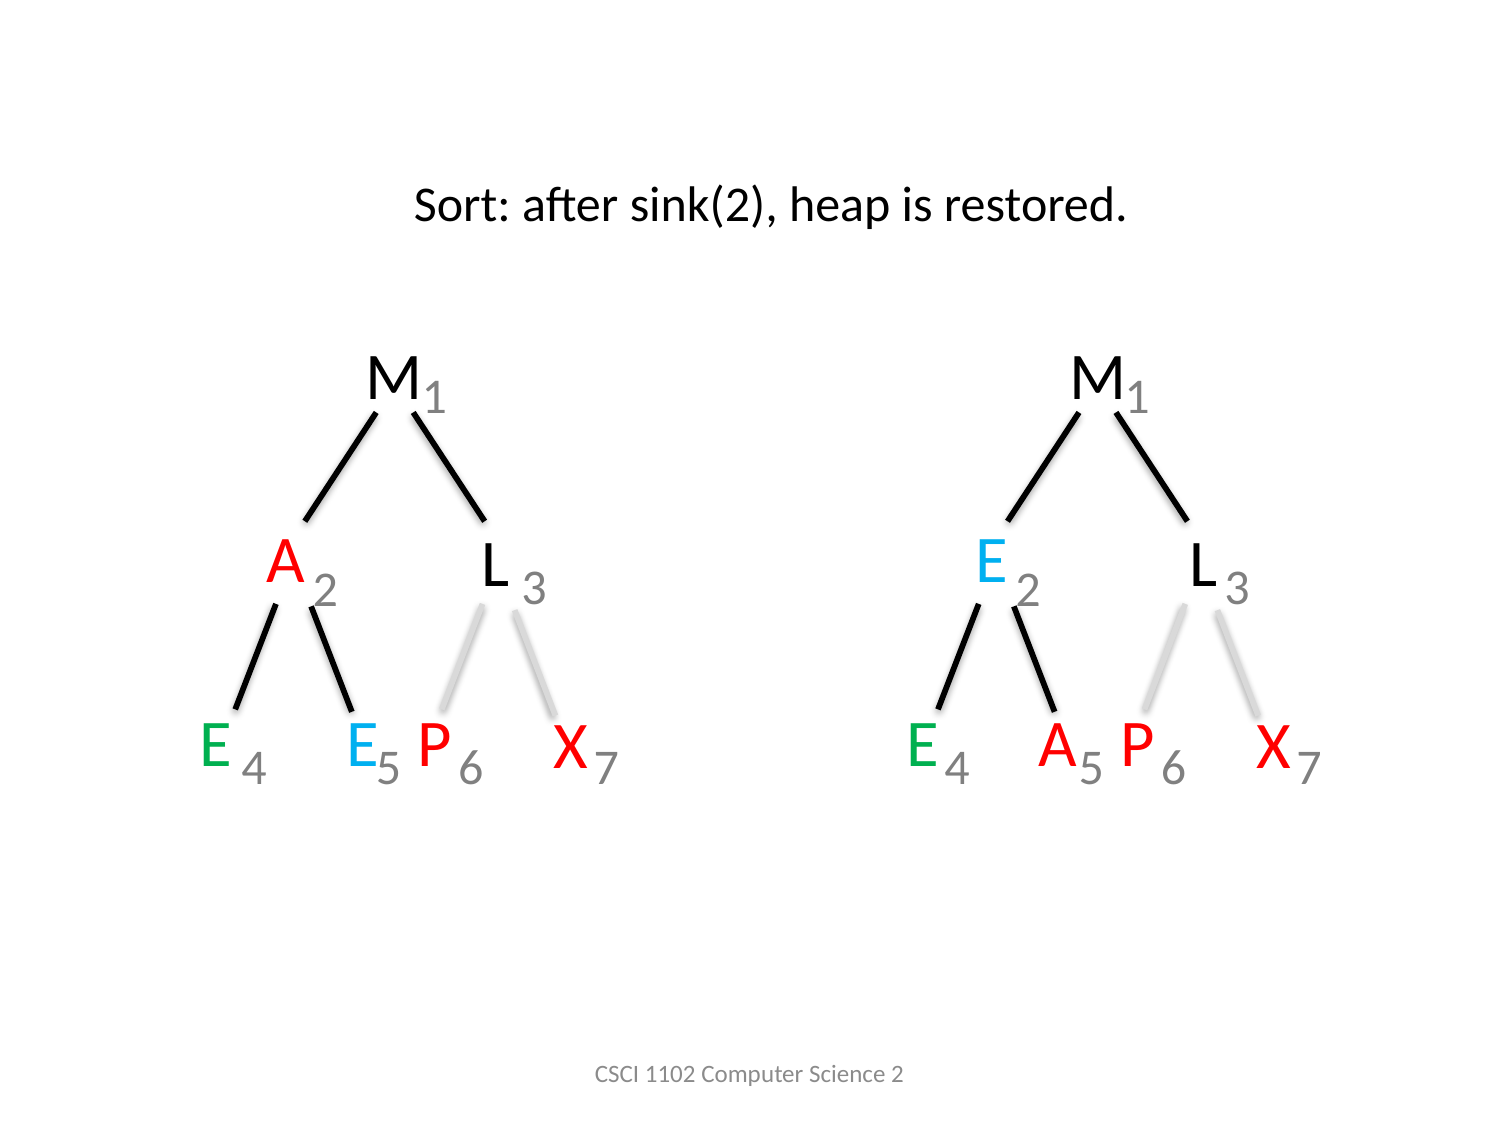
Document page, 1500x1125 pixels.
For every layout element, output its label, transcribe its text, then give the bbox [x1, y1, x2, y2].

text_box Sort: after sink(2), heap is restored. [399, 164, 1144, 240]
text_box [183, 325, 630, 803]
footer CSCI 1102 Computer Science 2 [512, 1042, 988, 1103]
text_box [890, 325, 1333, 803]
